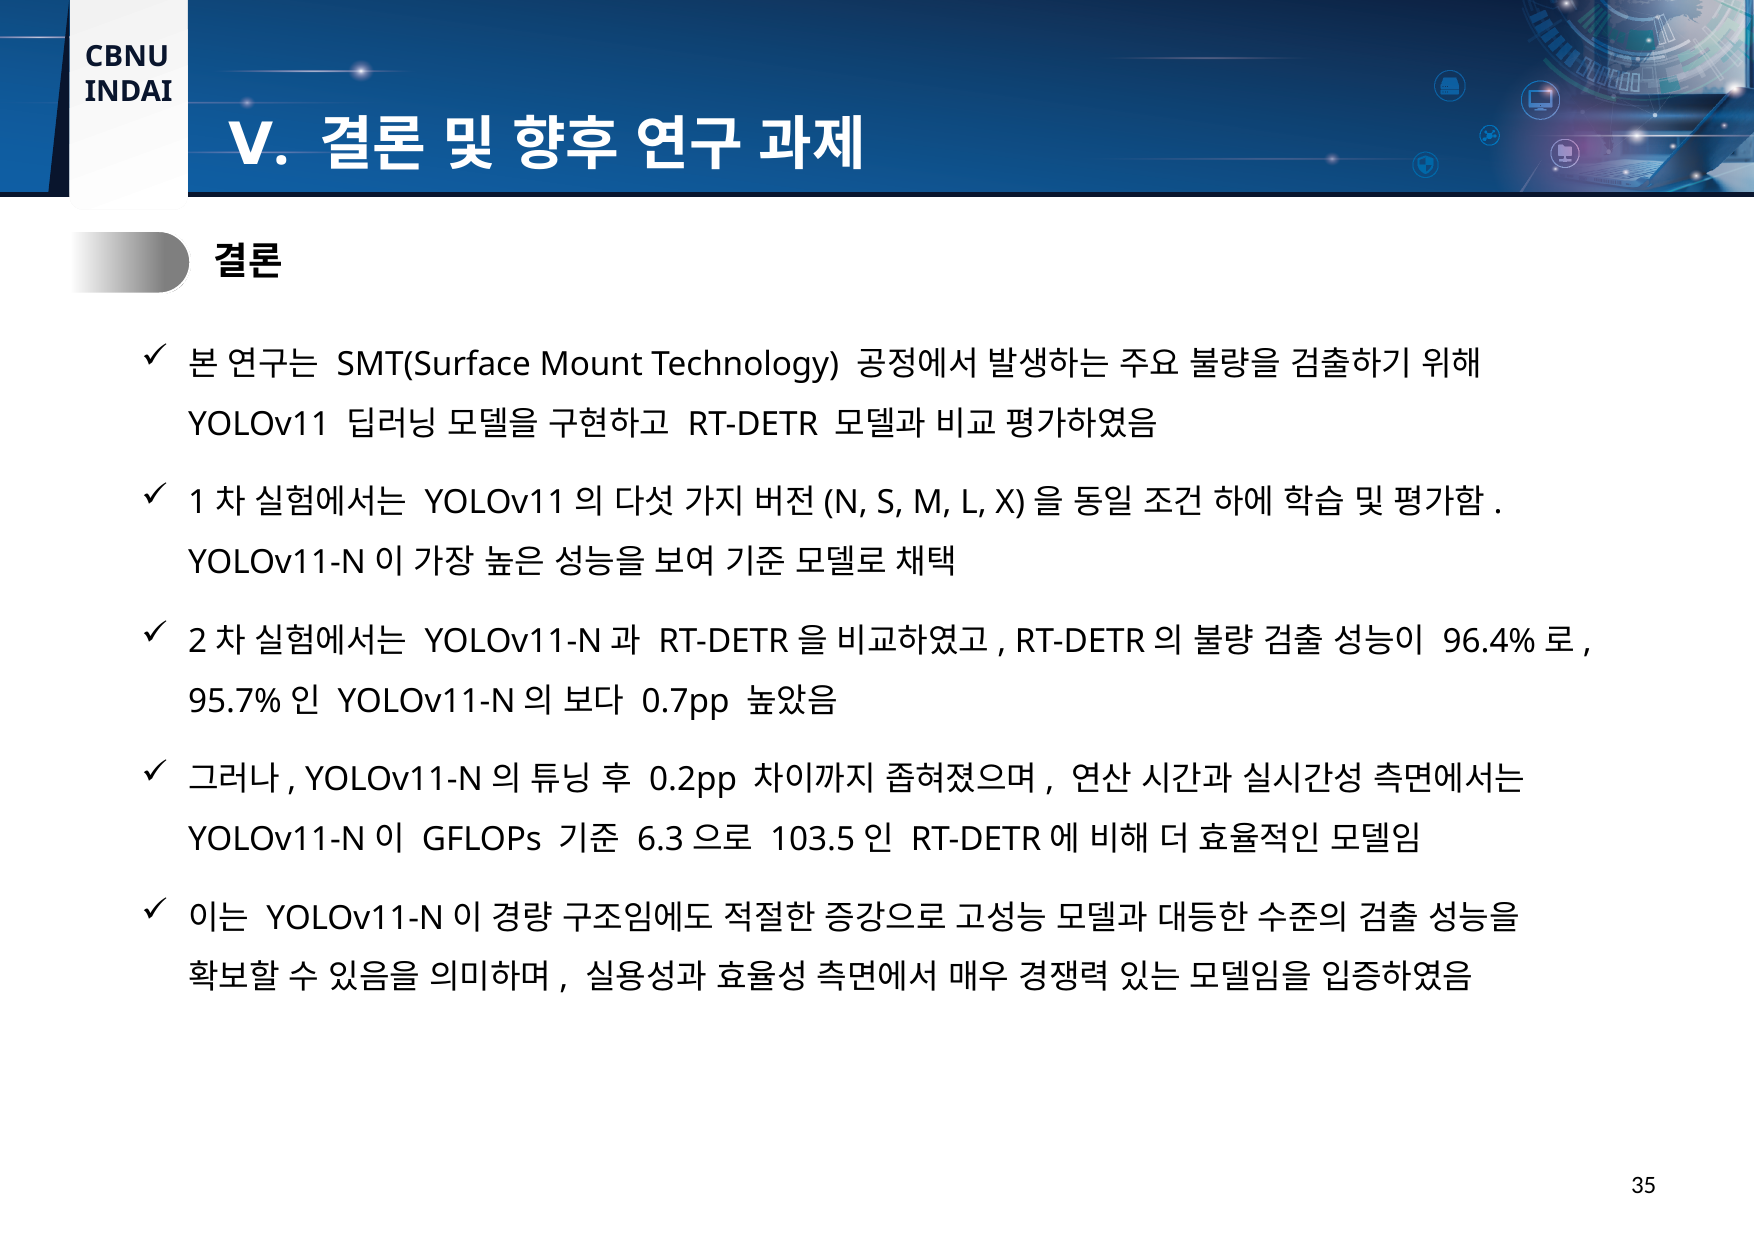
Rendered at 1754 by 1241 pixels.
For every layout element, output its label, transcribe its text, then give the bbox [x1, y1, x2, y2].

text_box Ⅴ. 결론 및 향후 연구 과제 [213, 98, 1522, 184]
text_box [70, 230, 1109, 294]
text_box 35 [1616, 1160, 1752, 1206]
picture [0, 0, 69, 192]
text_box 본 연구는 SMT(Surface Mount Technology) 공정에서 발생하는 주요 불량을 검출하기 위해 YOLOv11 딥러닝 모델을 구현하고 RT-DETR 모델과 비교 평가하였음 1차 실험에서는 YOLOv11의 다섯 가지 버전(N, S, M, L, X)을 동일 조건 하에 학습 및 평가함. YOLOv11-N이 가장 높은 성능을 보여 기준 모델로 채택 2차 실험에서는 YOLOv11-N과 RT-DETR을 비교하였고, RT-DETR의 불량 검출 성능이 96.4%로, 95.7%인 YOLOv11-N의 보다 0.7pp 높았음 그러나, YOLOv11-N의 튜닝 후 0.2pp 차이까지 좁혀졌으며, 연산 시간과 실시간성 측면에서는 YOLOv11-N이 GFLOPs 기준 6.3으로 103.5인 RT-DETR에 비해 더 효율적인 모델임 이는 YOLOv11-N이 경량 구조임에도 적절한 증강으로 고성능 모델과 대등한 수준의 검출 성능을 확보할 수 있음을 의미하며, 실용성과 효율성 측면에서 매우 경쟁력 있는 모델임을 입증하였음 [85, 314, 1622, 1003]
picture [188, 0, 1754, 192]
